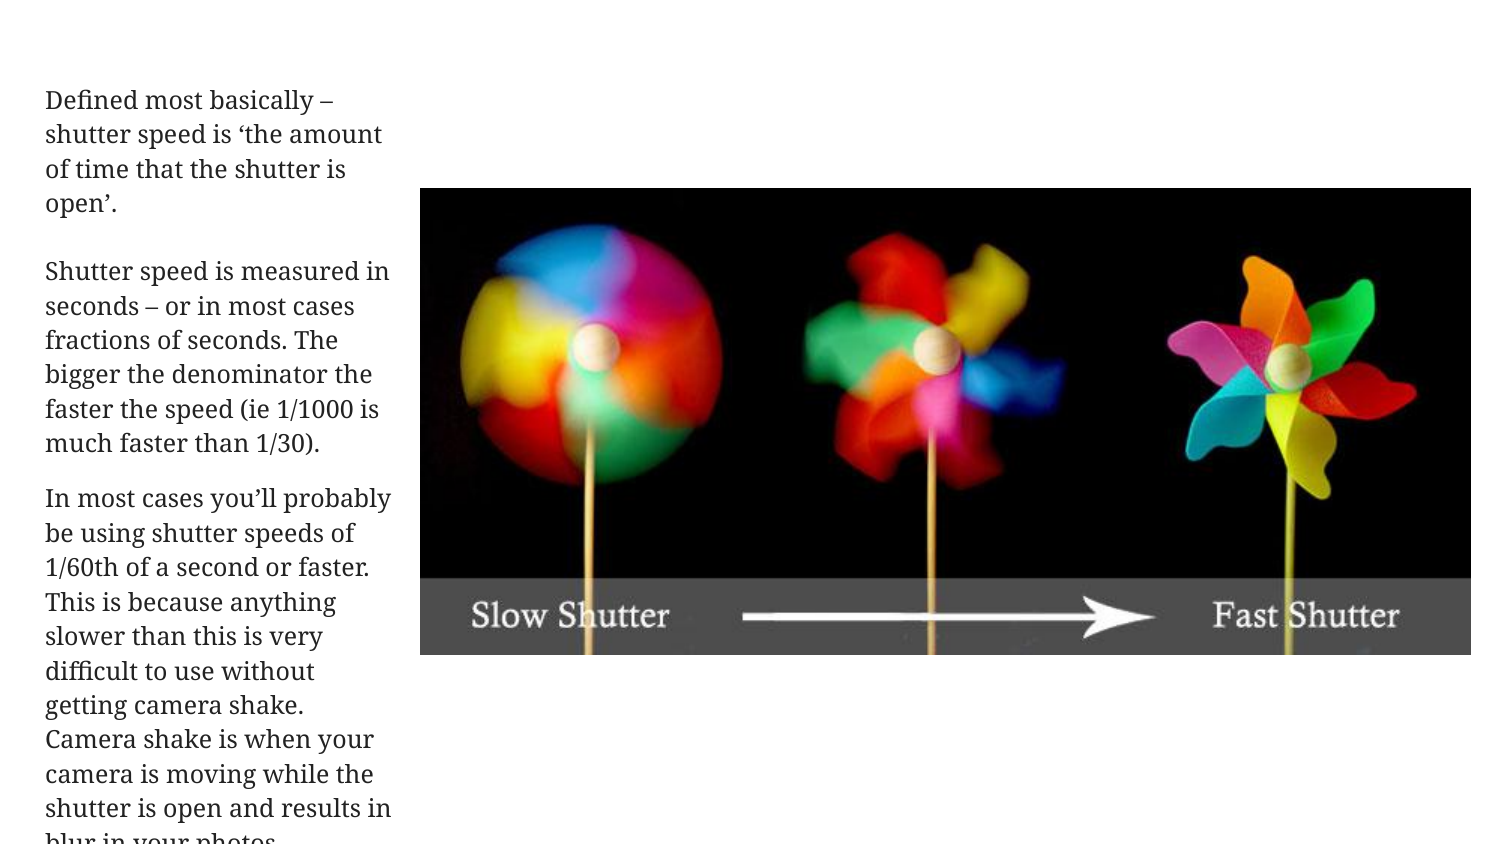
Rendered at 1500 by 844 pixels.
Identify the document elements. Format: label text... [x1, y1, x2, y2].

picture [420, 188, 1471, 656]
list Defined most basically – shutter speed is ‘the amount of time that the shutter is open’. Shutter speed is measured in seconds – or in most cases fractions of seconds. The bigger the denominator the faster the speed (ie 1/1000 is much faster than 1/30). In most cases you’ll probably be using shutter speeds of 1/60th of a second or faster. This is because anything slower than this is very difficult to use without getting camera shake. Camera shake is when your camera is moving while the shutter is open and results in blur in your photos. [30, 65, 409, 694]
